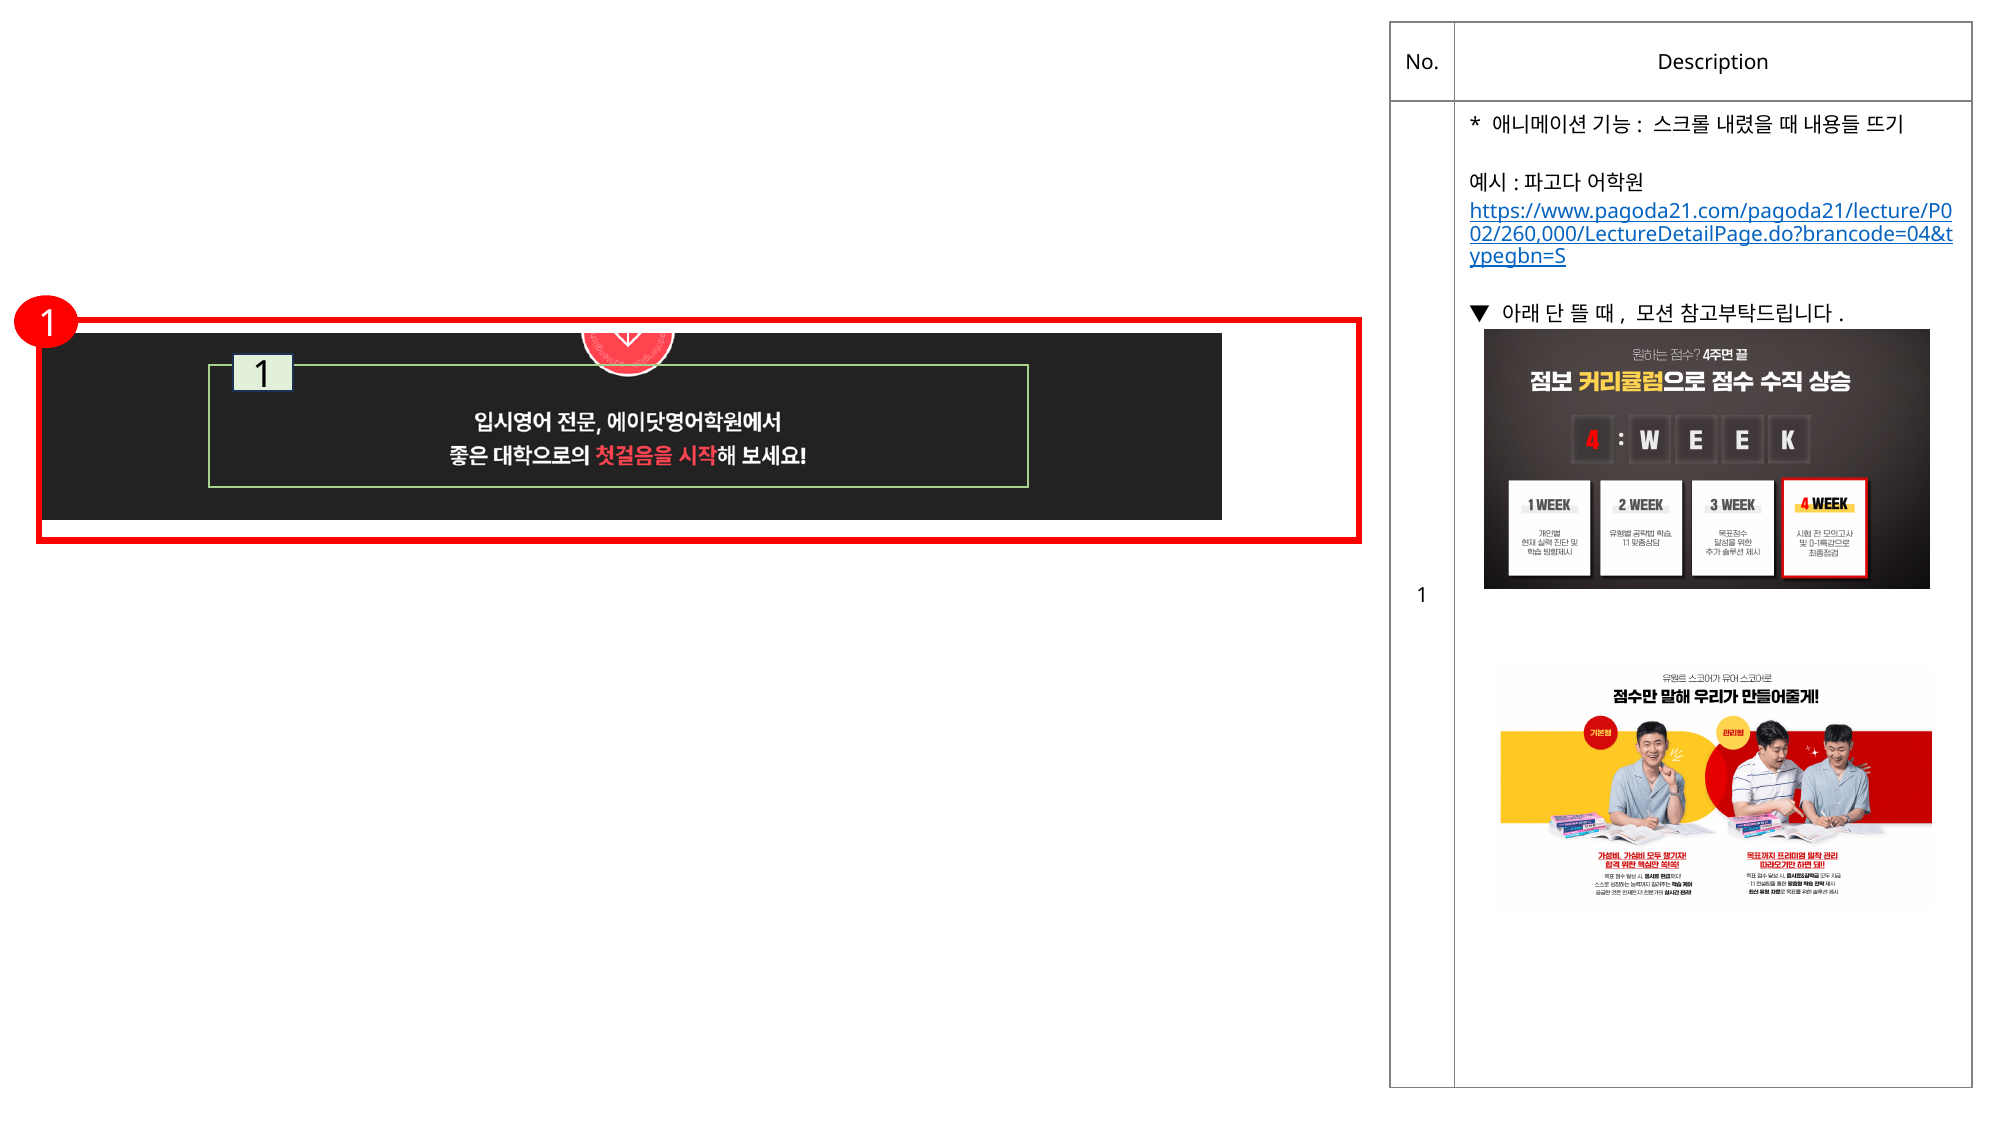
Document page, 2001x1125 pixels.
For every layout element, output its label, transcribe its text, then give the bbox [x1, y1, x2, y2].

table_cell * 애니메이션 기능: 스크롤 내렸을 때 내용들 뜨기 예시:파고다 어학원 https://www.pagoda21.com/pagoda21/lecture/P002/260,000/LectureDetailPage.do?brancode=04&typegbn=S ▼ 아래 단 뜰 때, 모션 참고부탁드립니다. [1455, 102, 1971, 1087]
text_box 1 [13, 294, 80, 349]
picture [39, 333, 1222, 520]
table_cell 1 [1391, 102, 1454, 1087]
text_box [38, 319, 1360, 542]
picture [1484, 329, 1930, 589]
picture [1496, 666, 1934, 911]
table_header Description [1455, 23, 1971, 100]
table_header No. [1391, 23, 1454, 100]
